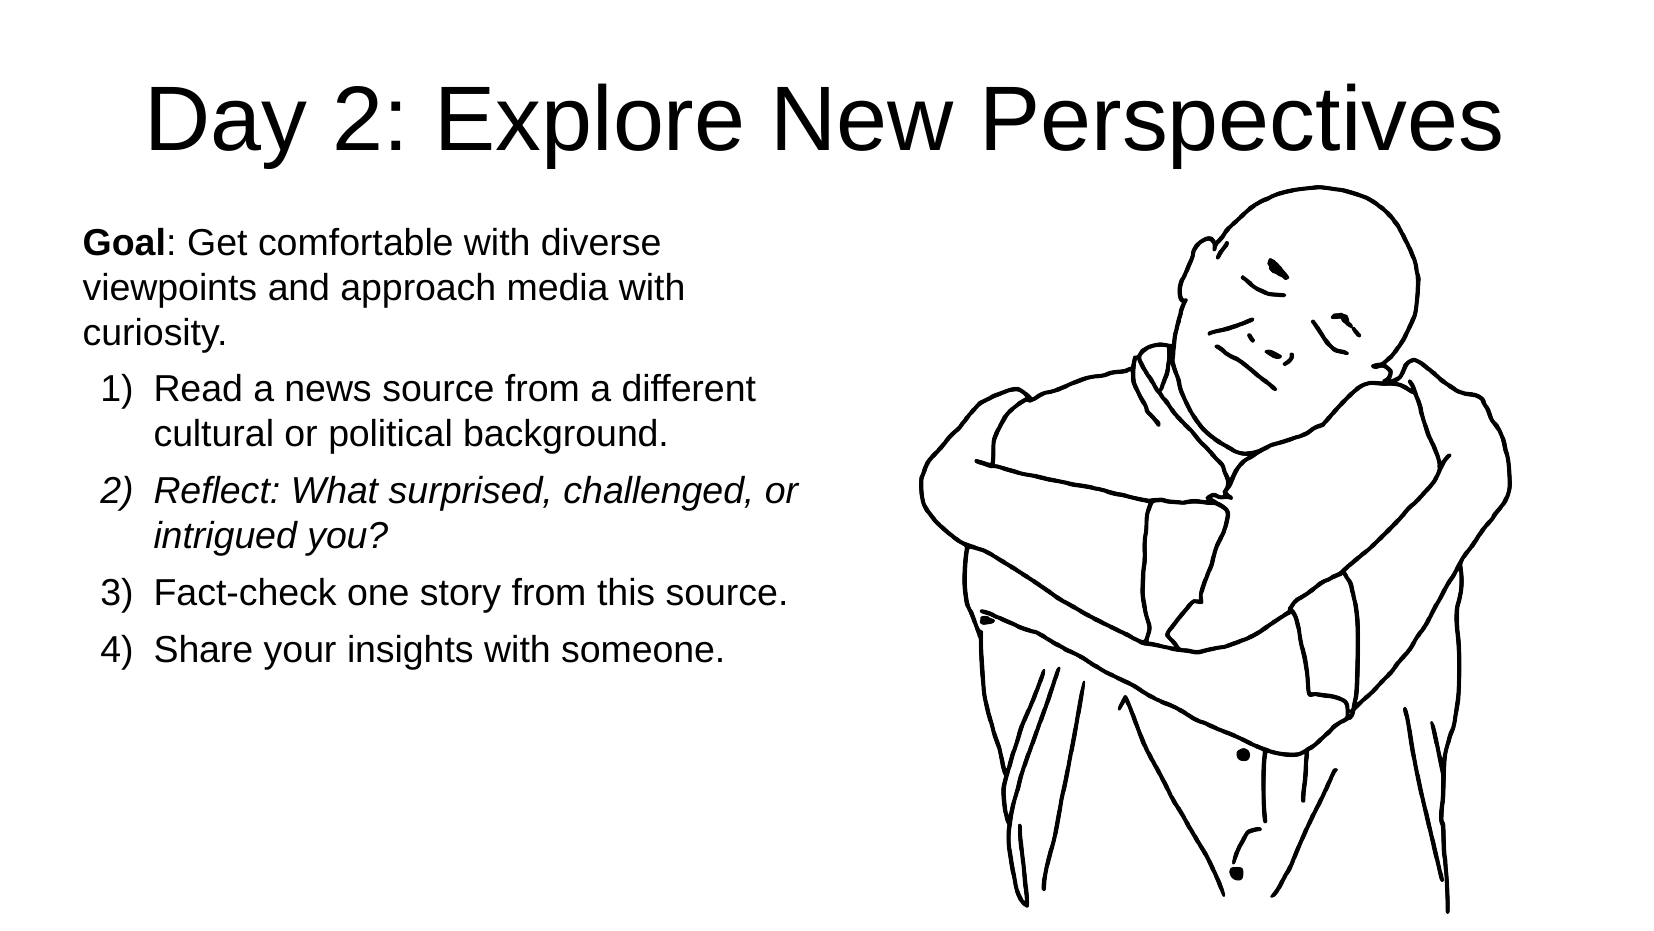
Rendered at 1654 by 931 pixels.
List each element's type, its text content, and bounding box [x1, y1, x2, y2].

title Day 2: Explore New Perspectives [82, 37, 1568, 190]
list Goal: Get comfortable with diverse viewpoints and approach media with curiosity. Read a news source from a different cultural or political background. Reflect: What surprised, challenged, or intrigued you? Fact-check one story from this source. Share your insights with someone. [82, 217, 808, 931]
picture [918, 184, 1512, 914]
